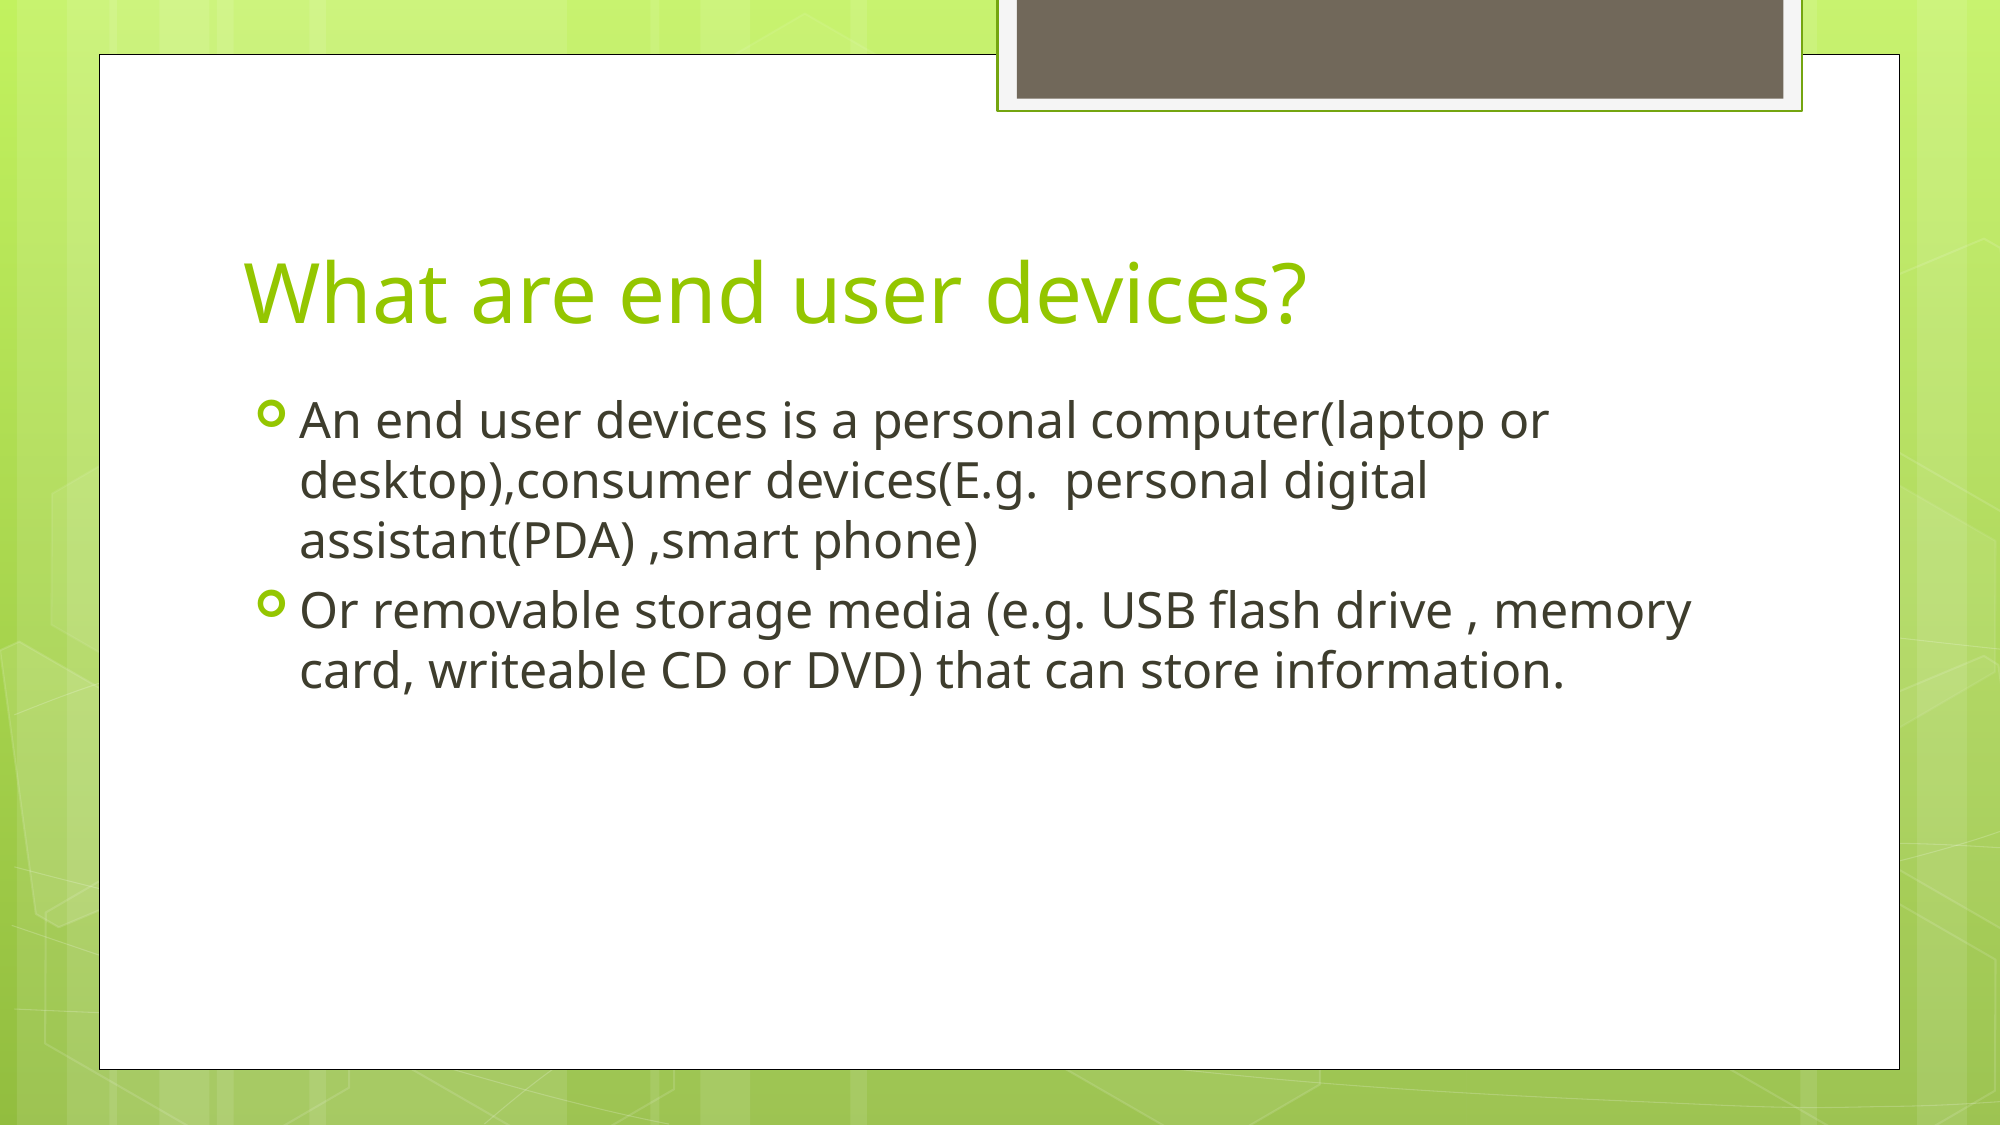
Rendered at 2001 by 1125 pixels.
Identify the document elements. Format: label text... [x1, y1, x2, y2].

list An end user devices is a personal computer(laptop or desktop),consumer devices(E.g. personal digital assistant(PDA) ,smart phone) Or removable storage media (e.g. USB flash drive , memory card, writeable CD or DVD) that can store information. [228, 381, 1711, 957]
title What are end user devices? [228, 168, 1765, 357]
